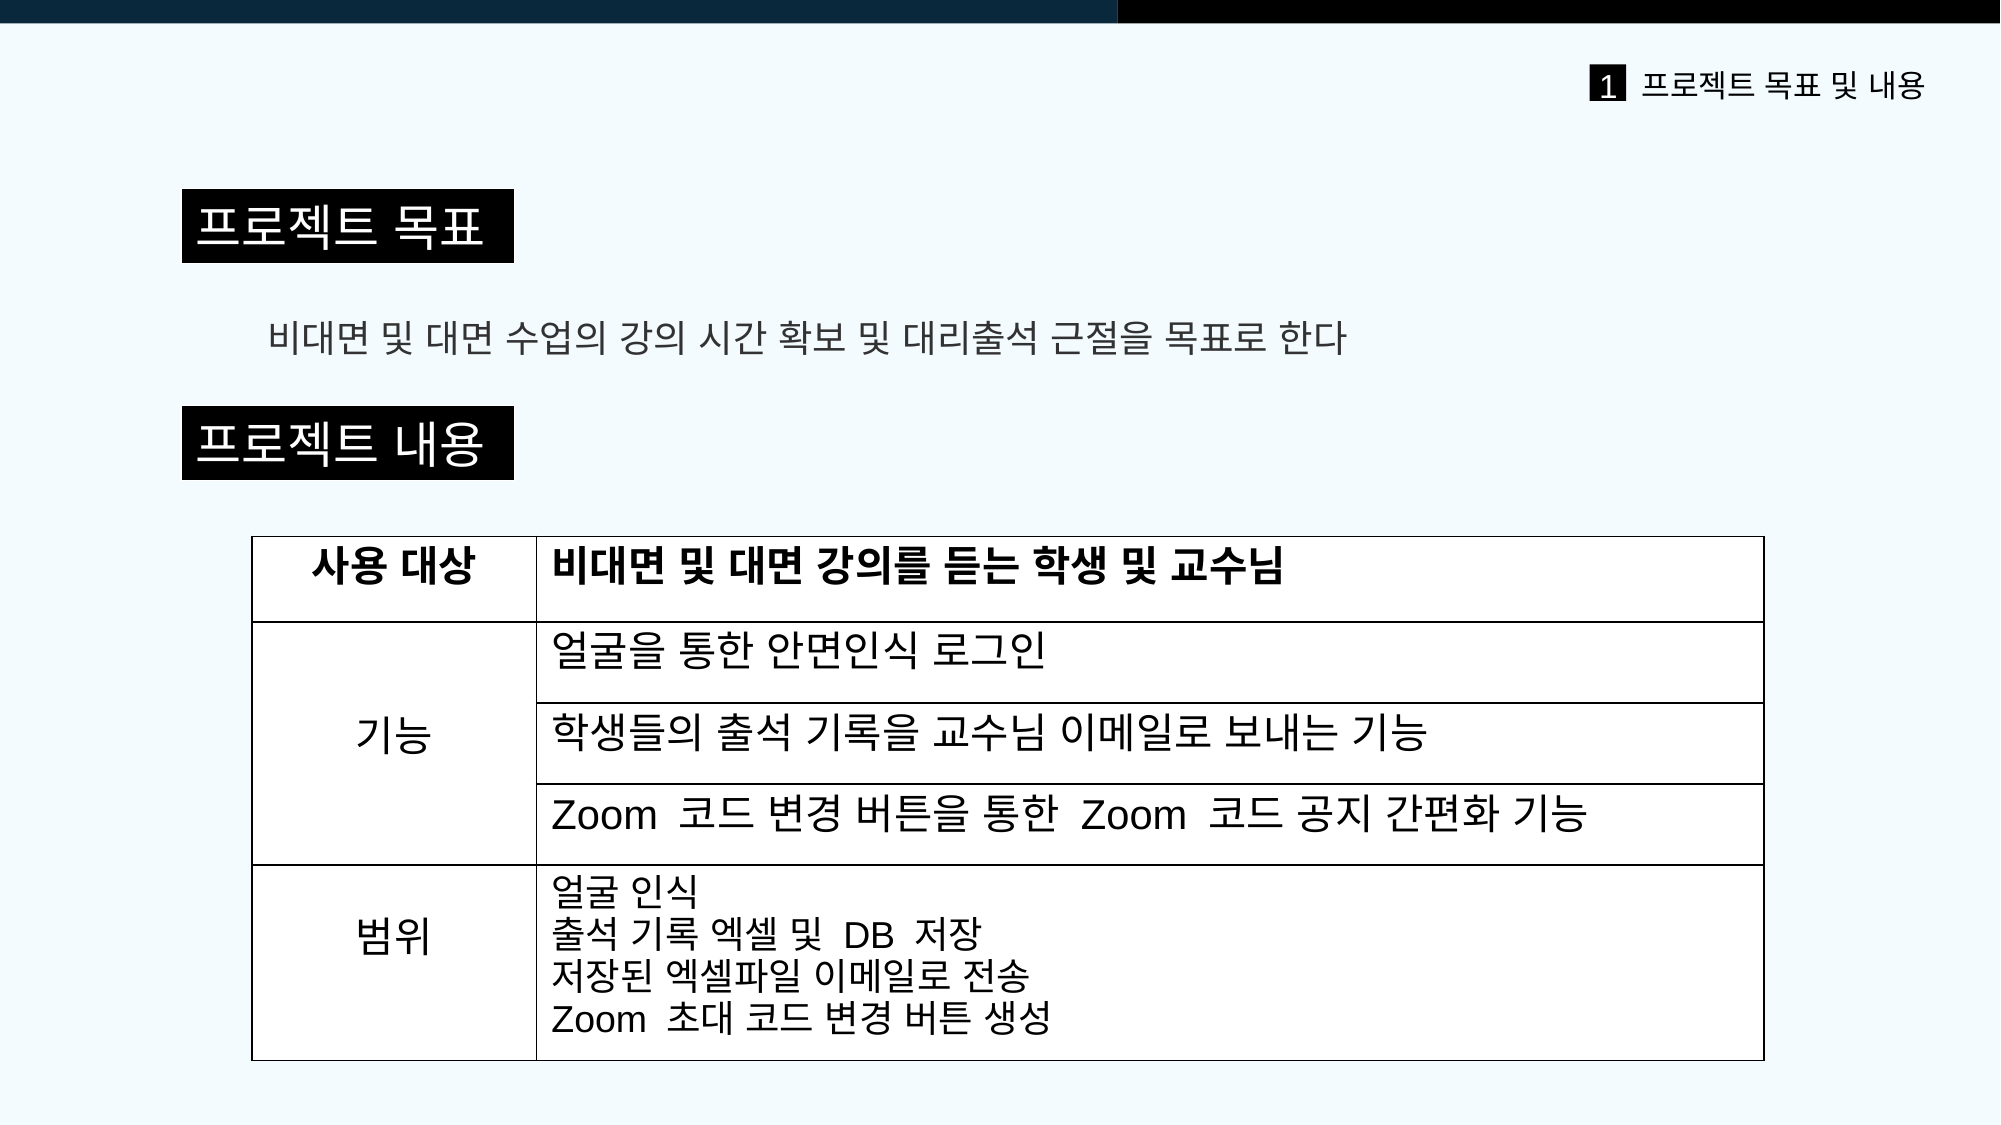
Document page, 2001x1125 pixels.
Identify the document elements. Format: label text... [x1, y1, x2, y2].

text_box 프로젝트 내용 [180, 405, 515, 481]
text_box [1583, 57, 1970, 114]
table_header 비대면 및 대면 강의를 듣는 학생 및 교수님 [537, 537, 1763, 621]
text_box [0, 0, 2000, 24]
table_cell 얼굴 인식 출석 기록 엑셀 및 DB 저장 저장된 엑셀파일 이메일로 전송 Zoom 초대 코드 변경 버튼 생성 [537, 866, 1763, 1060]
table_cell 범위 [253, 866, 536, 1060]
table_cell 얼굴을 통한 안면인식 로그인 [537, 623, 1763, 702]
text_box 프로젝트 목표 [180, 188, 515, 264]
table_header 사용 대상 [253, 537, 536, 621]
table_cell 학생들의 출석 기록을 교수님 이메일로 보내는 기능 [537, 704, 1763, 783]
table_cell Zoom 코드 변경 버튼을 통한 Zoom 코드 공지 간편화 기능 [537, 785, 1763, 864]
table_cell 기능 [253, 623, 536, 864]
text_box 비대면 및 대면 수업의 강의 시간 확보 및 대리출석 근절을 목표로 한다 [252, 302, 1420, 368]
